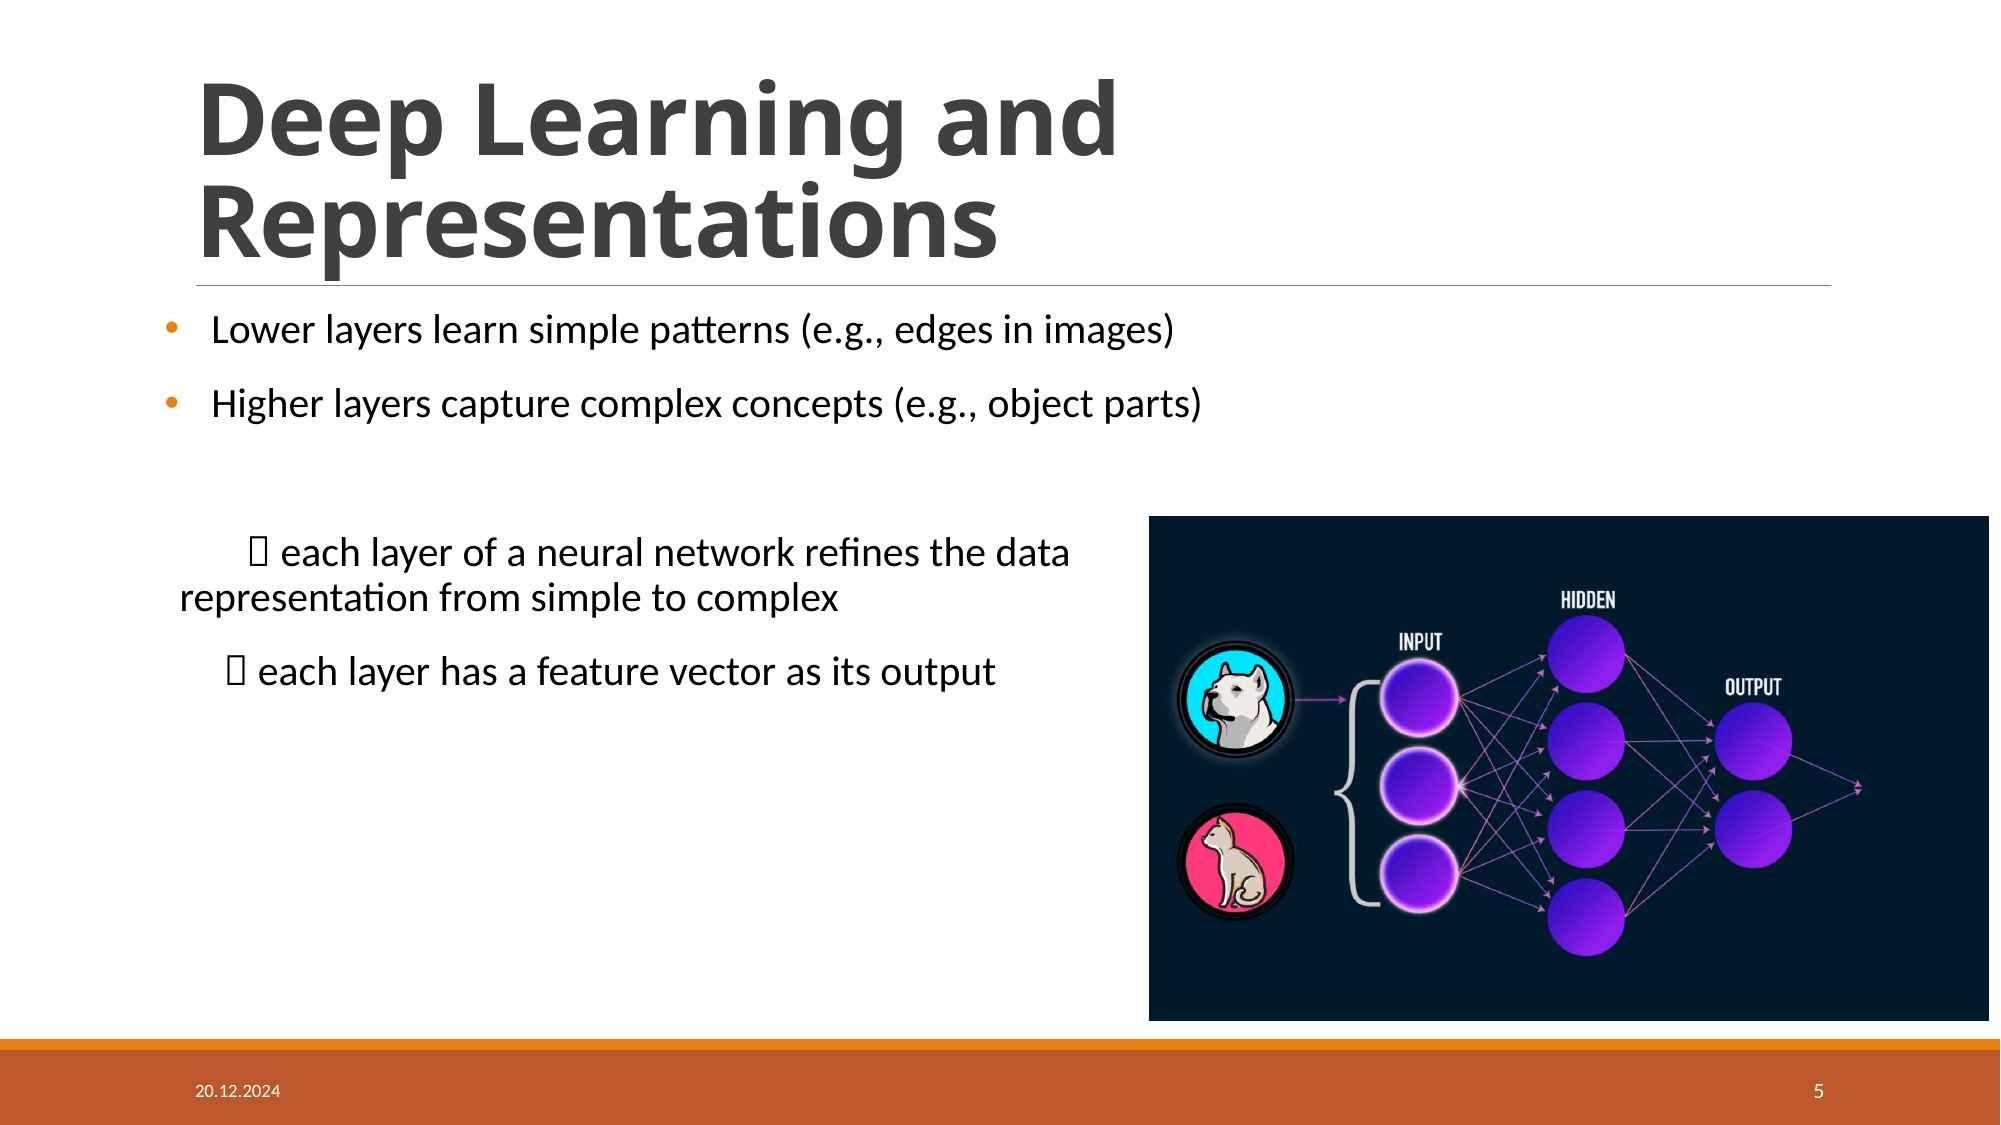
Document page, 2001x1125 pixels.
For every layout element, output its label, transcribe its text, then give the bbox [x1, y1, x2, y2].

title Deep Learning and Representations [180, 47, 1830, 285]
slide_number 5 [1624, 1059, 1840, 1120]
picture [1148, 515, 1990, 1021]
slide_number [180, 1059, 586, 1120]
list Lower layers learn simple patterns (e.g., edges in images) Higher layers capture complex concepts (e.g., object parts)  each layer of a neural network refines the data representation from simple to complex  each layer has a feature vector as its output [149, 299, 1249, 981]
